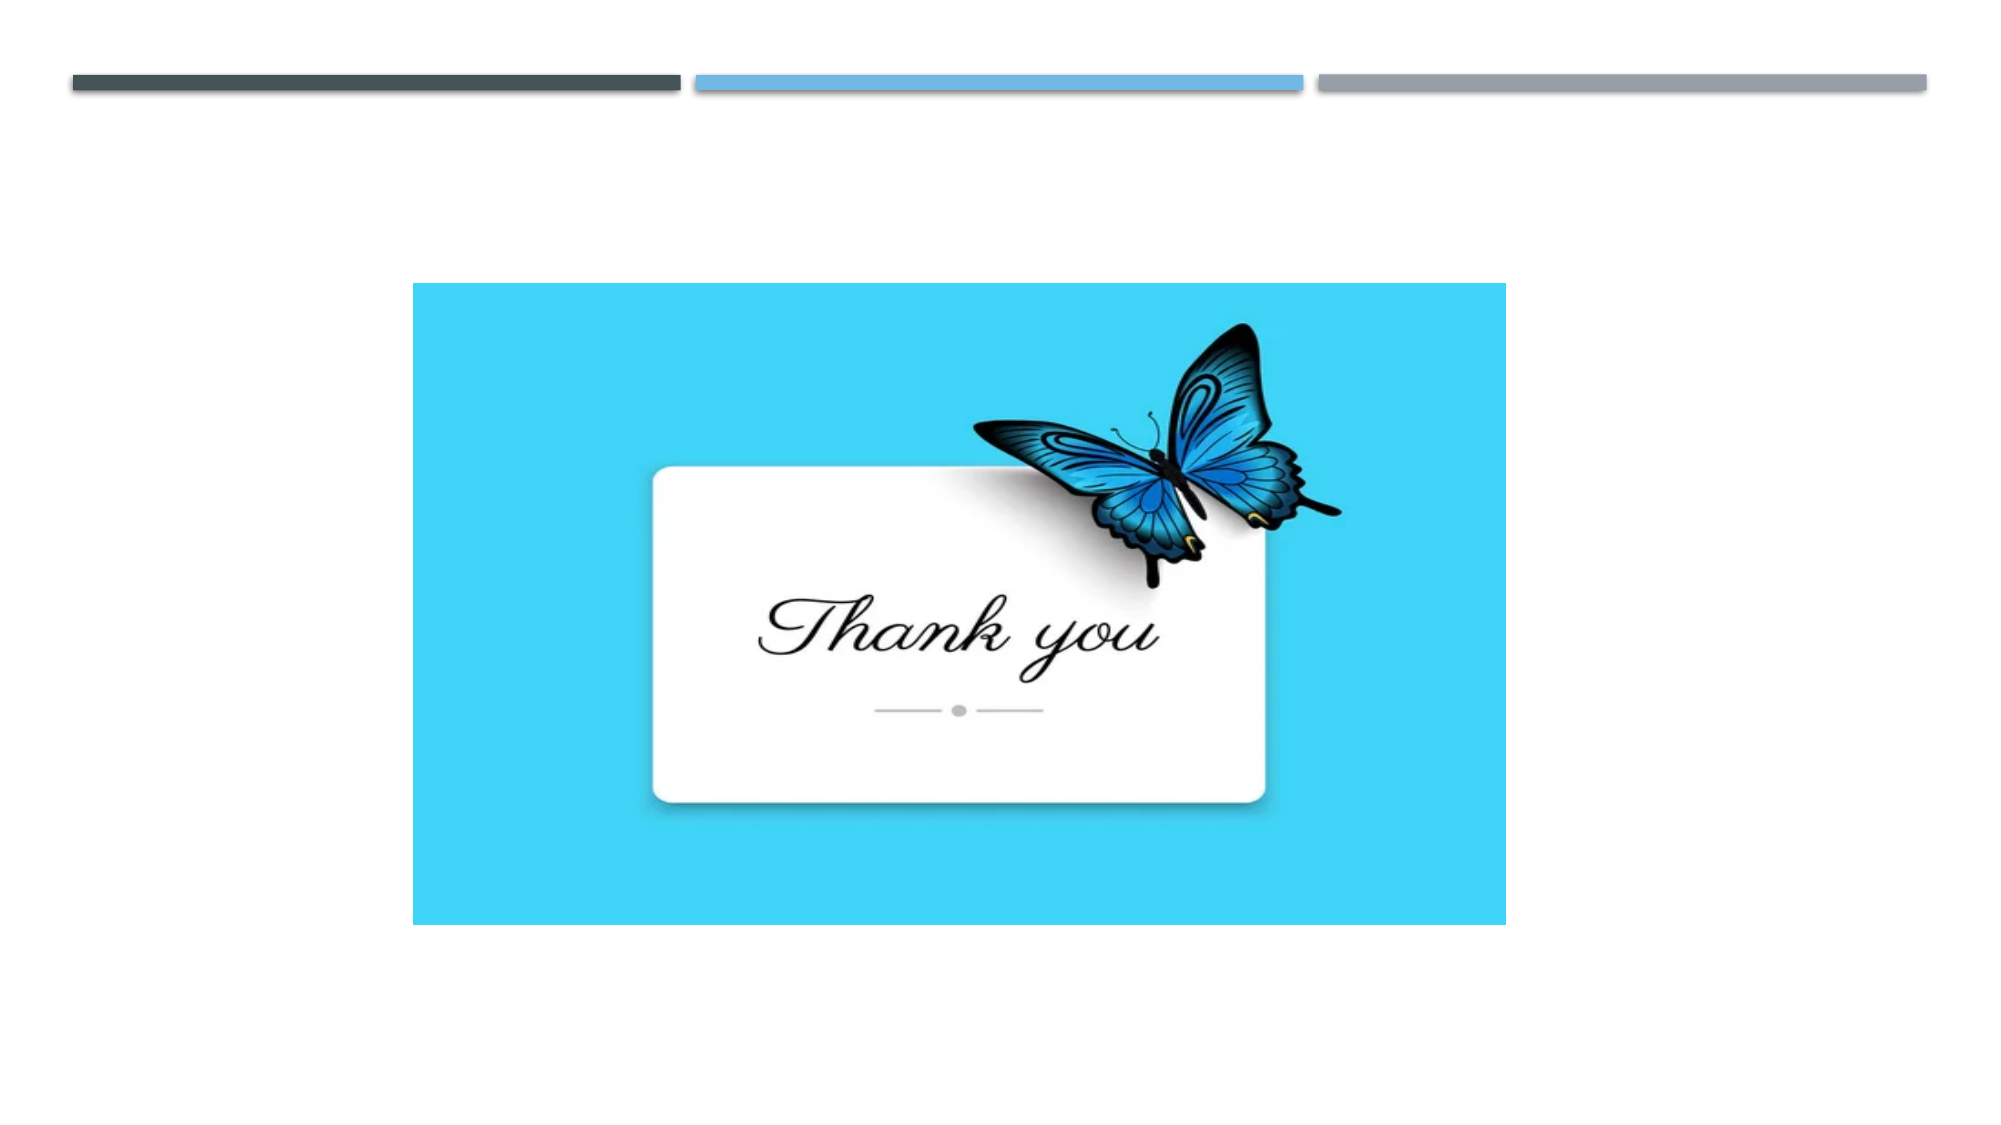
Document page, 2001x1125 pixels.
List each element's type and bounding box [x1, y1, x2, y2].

list [413, 283, 1507, 926]
